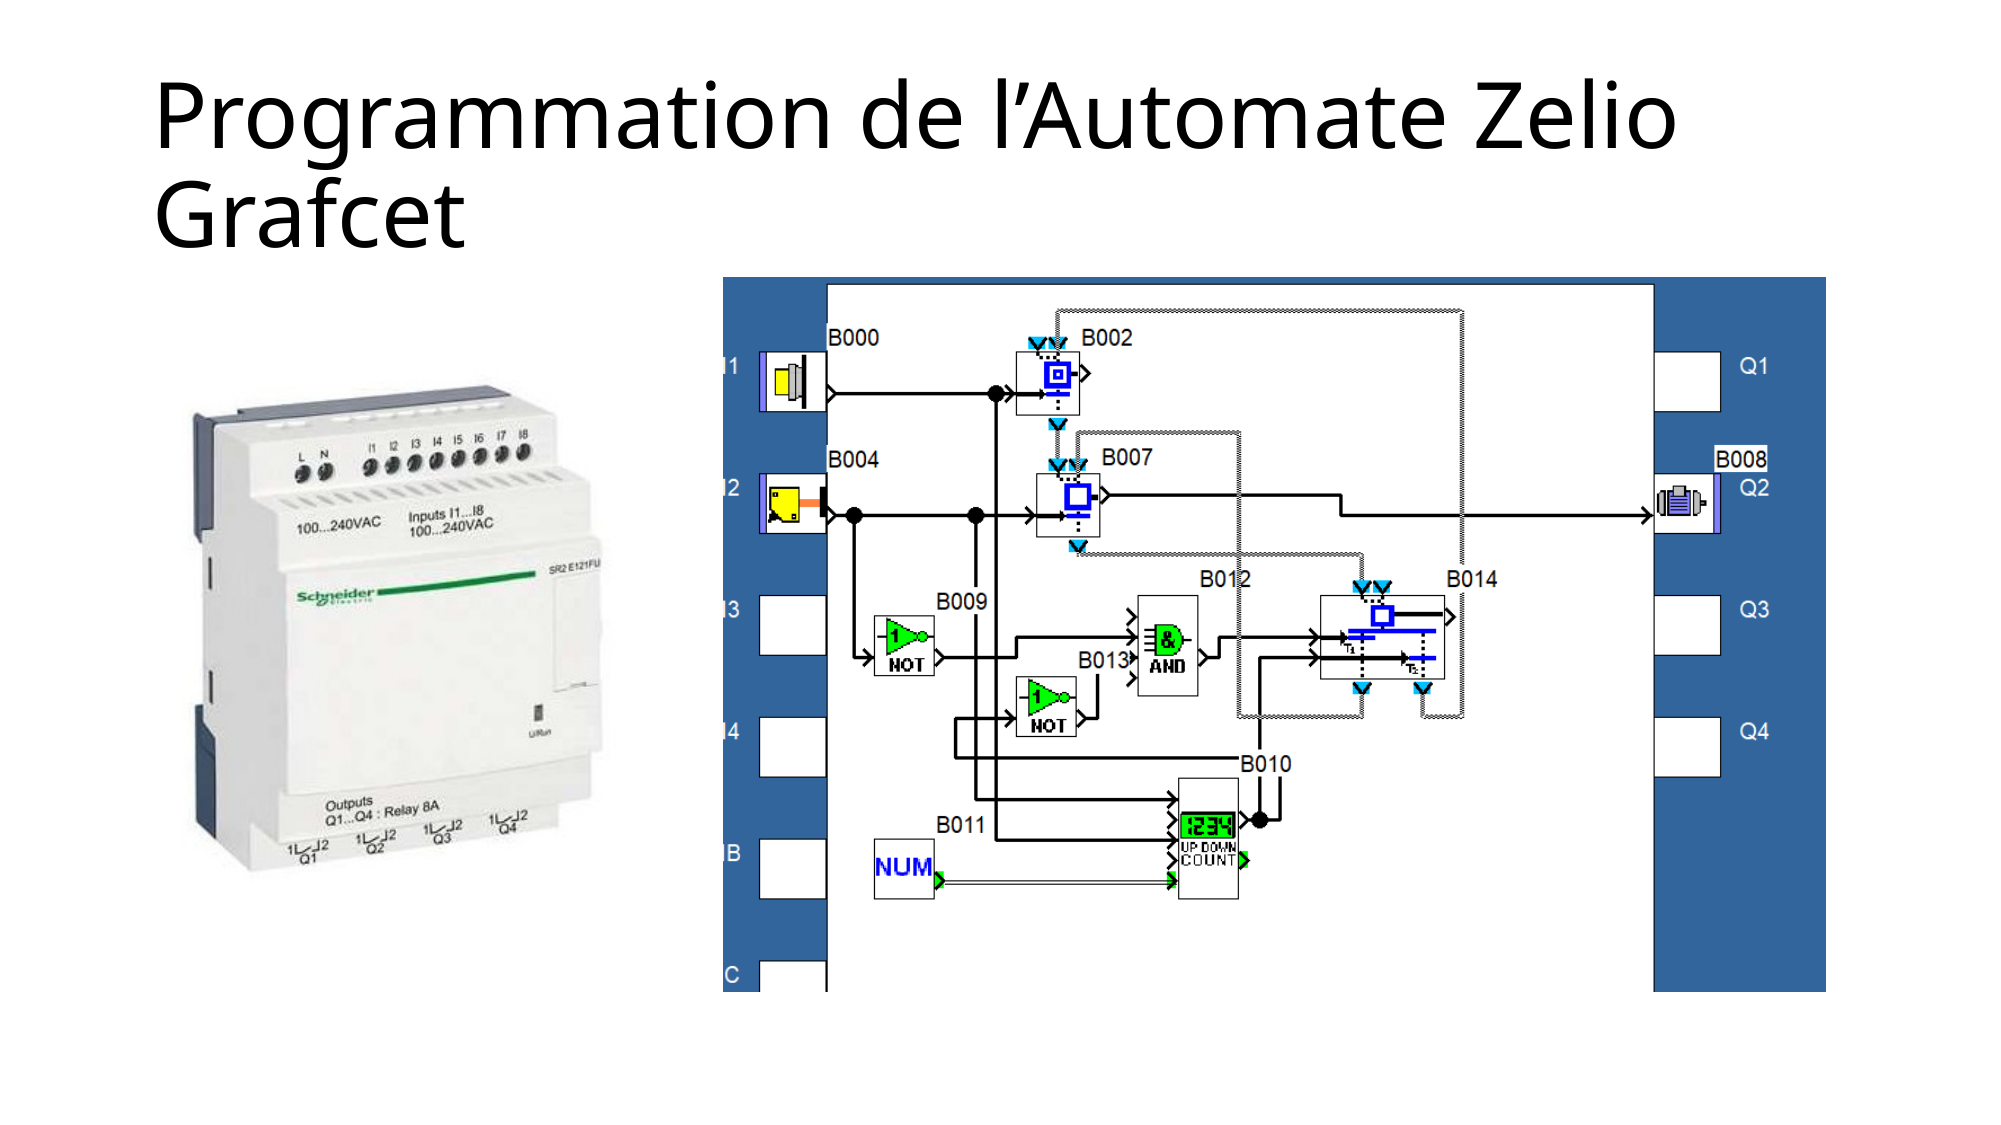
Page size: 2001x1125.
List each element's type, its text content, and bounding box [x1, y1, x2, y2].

title Programmation de l’Automate Zelio Grafcet [137, 59, 1863, 278]
picture [723, 277, 1826, 992]
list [160, 351, 668, 909]
